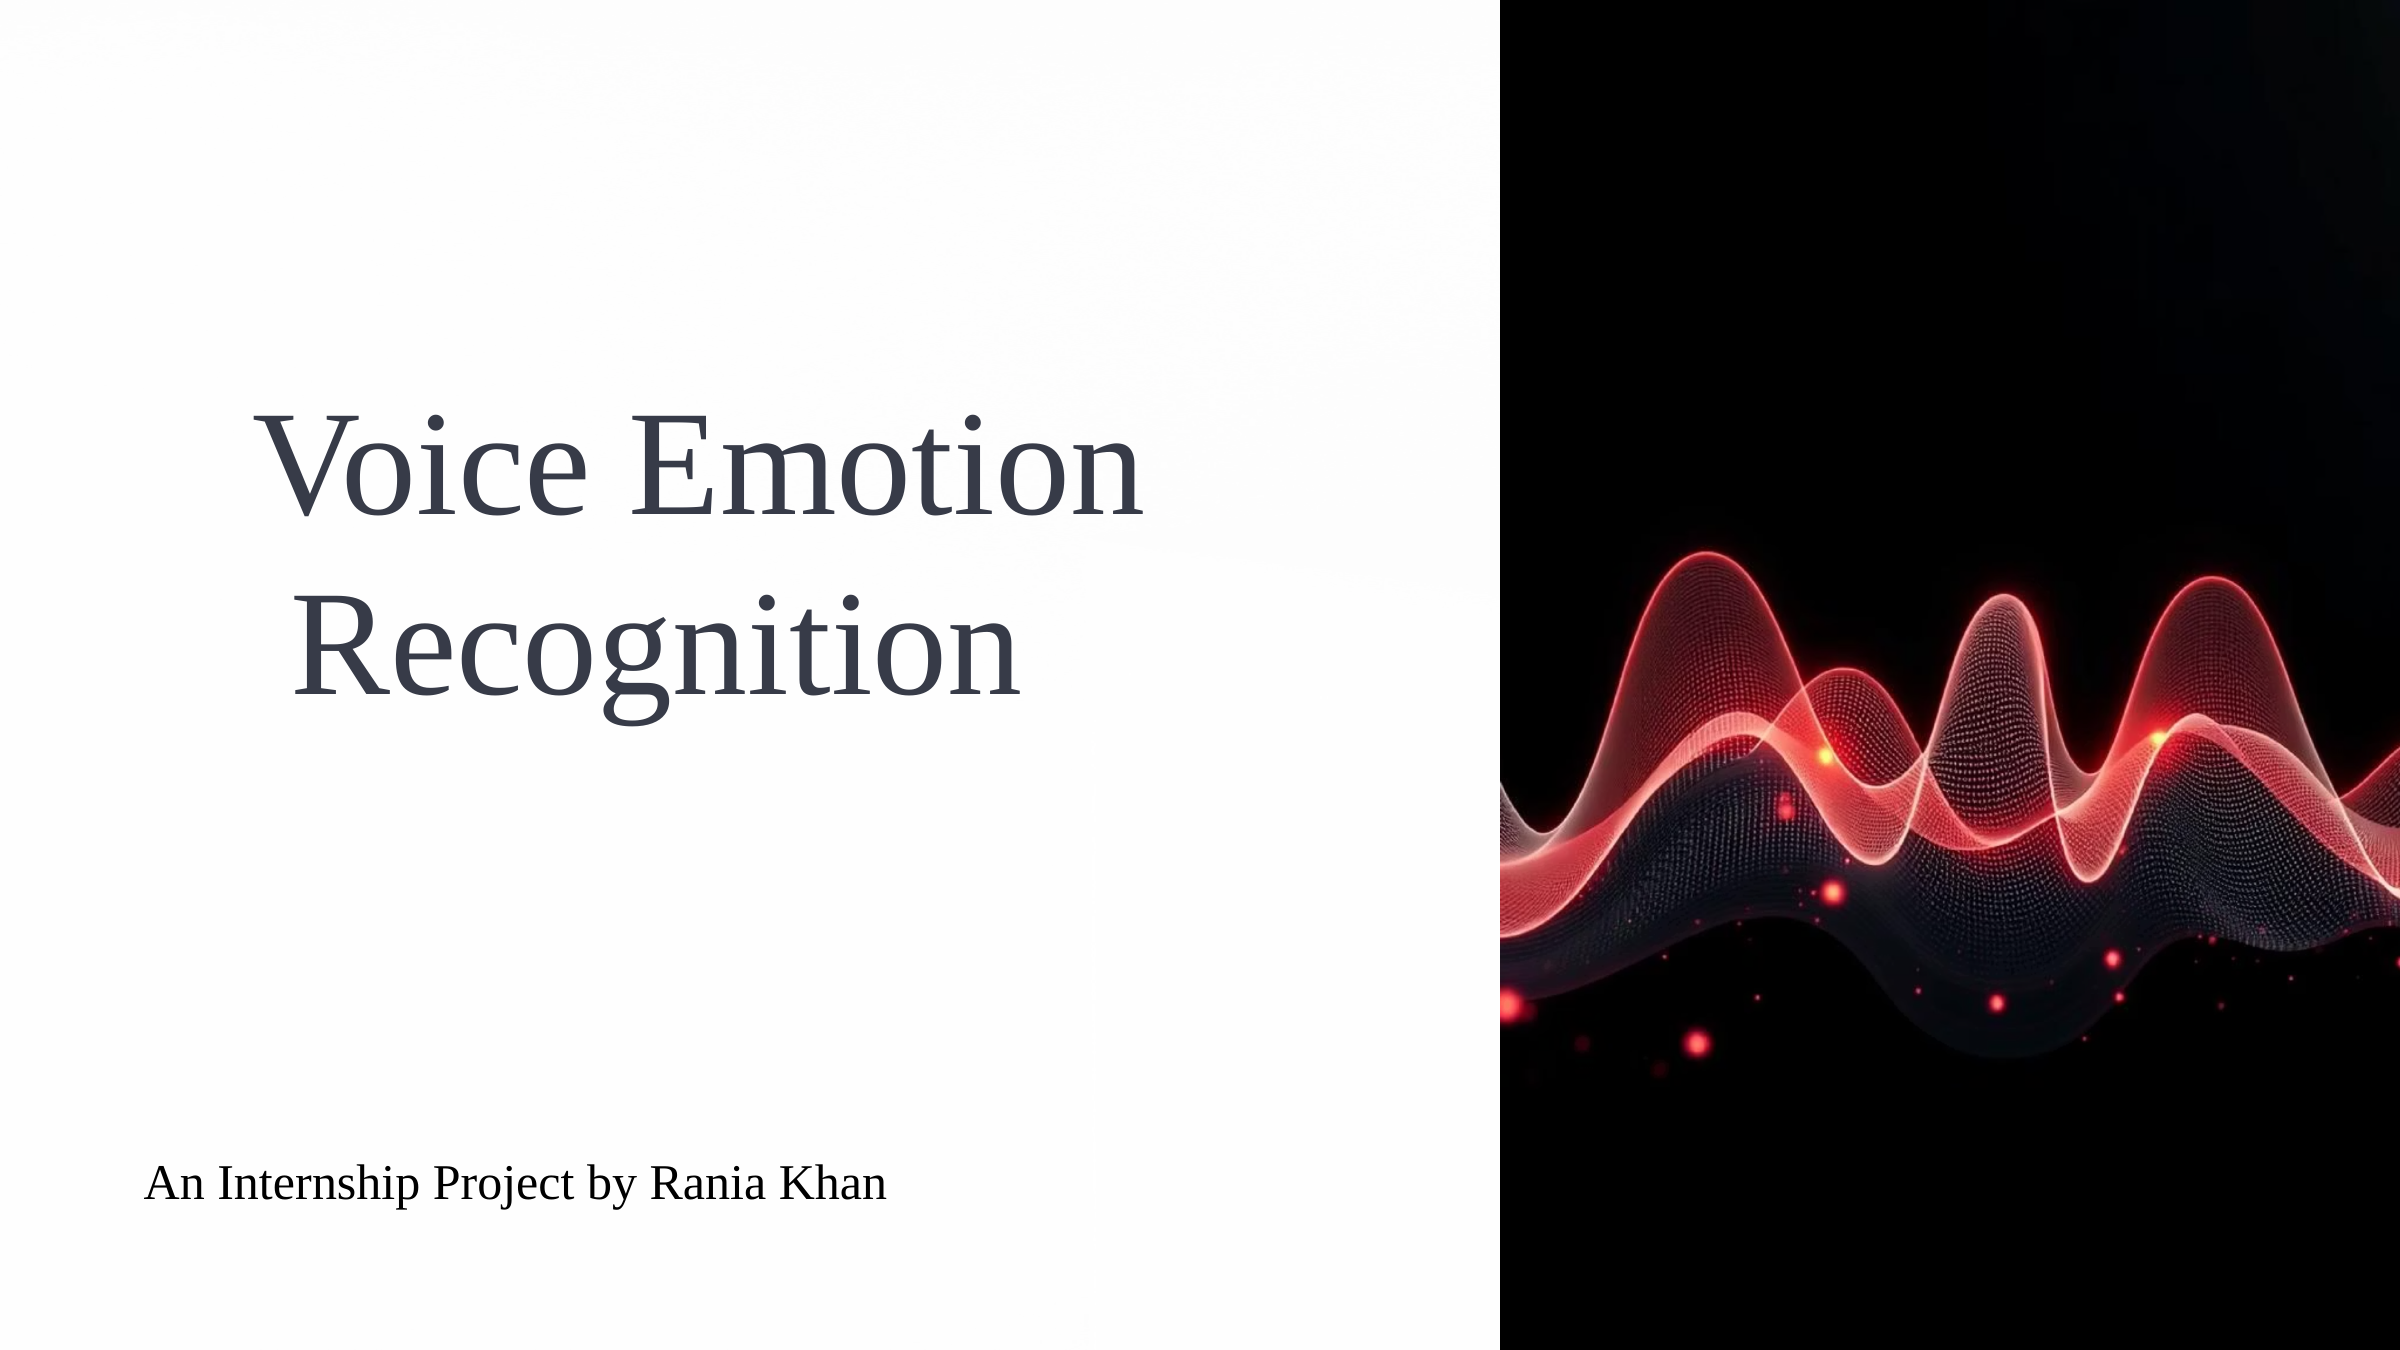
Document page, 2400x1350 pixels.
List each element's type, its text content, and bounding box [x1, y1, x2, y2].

text_box Voice Emotion Recognition [252, 364, 1464, 481]
picture [1499, 0, 2400, 1350]
text_box An Internship Project by Rania Khan [143, 1150, 1384, 1210]
text_box [130, 680, 1370, 740]
